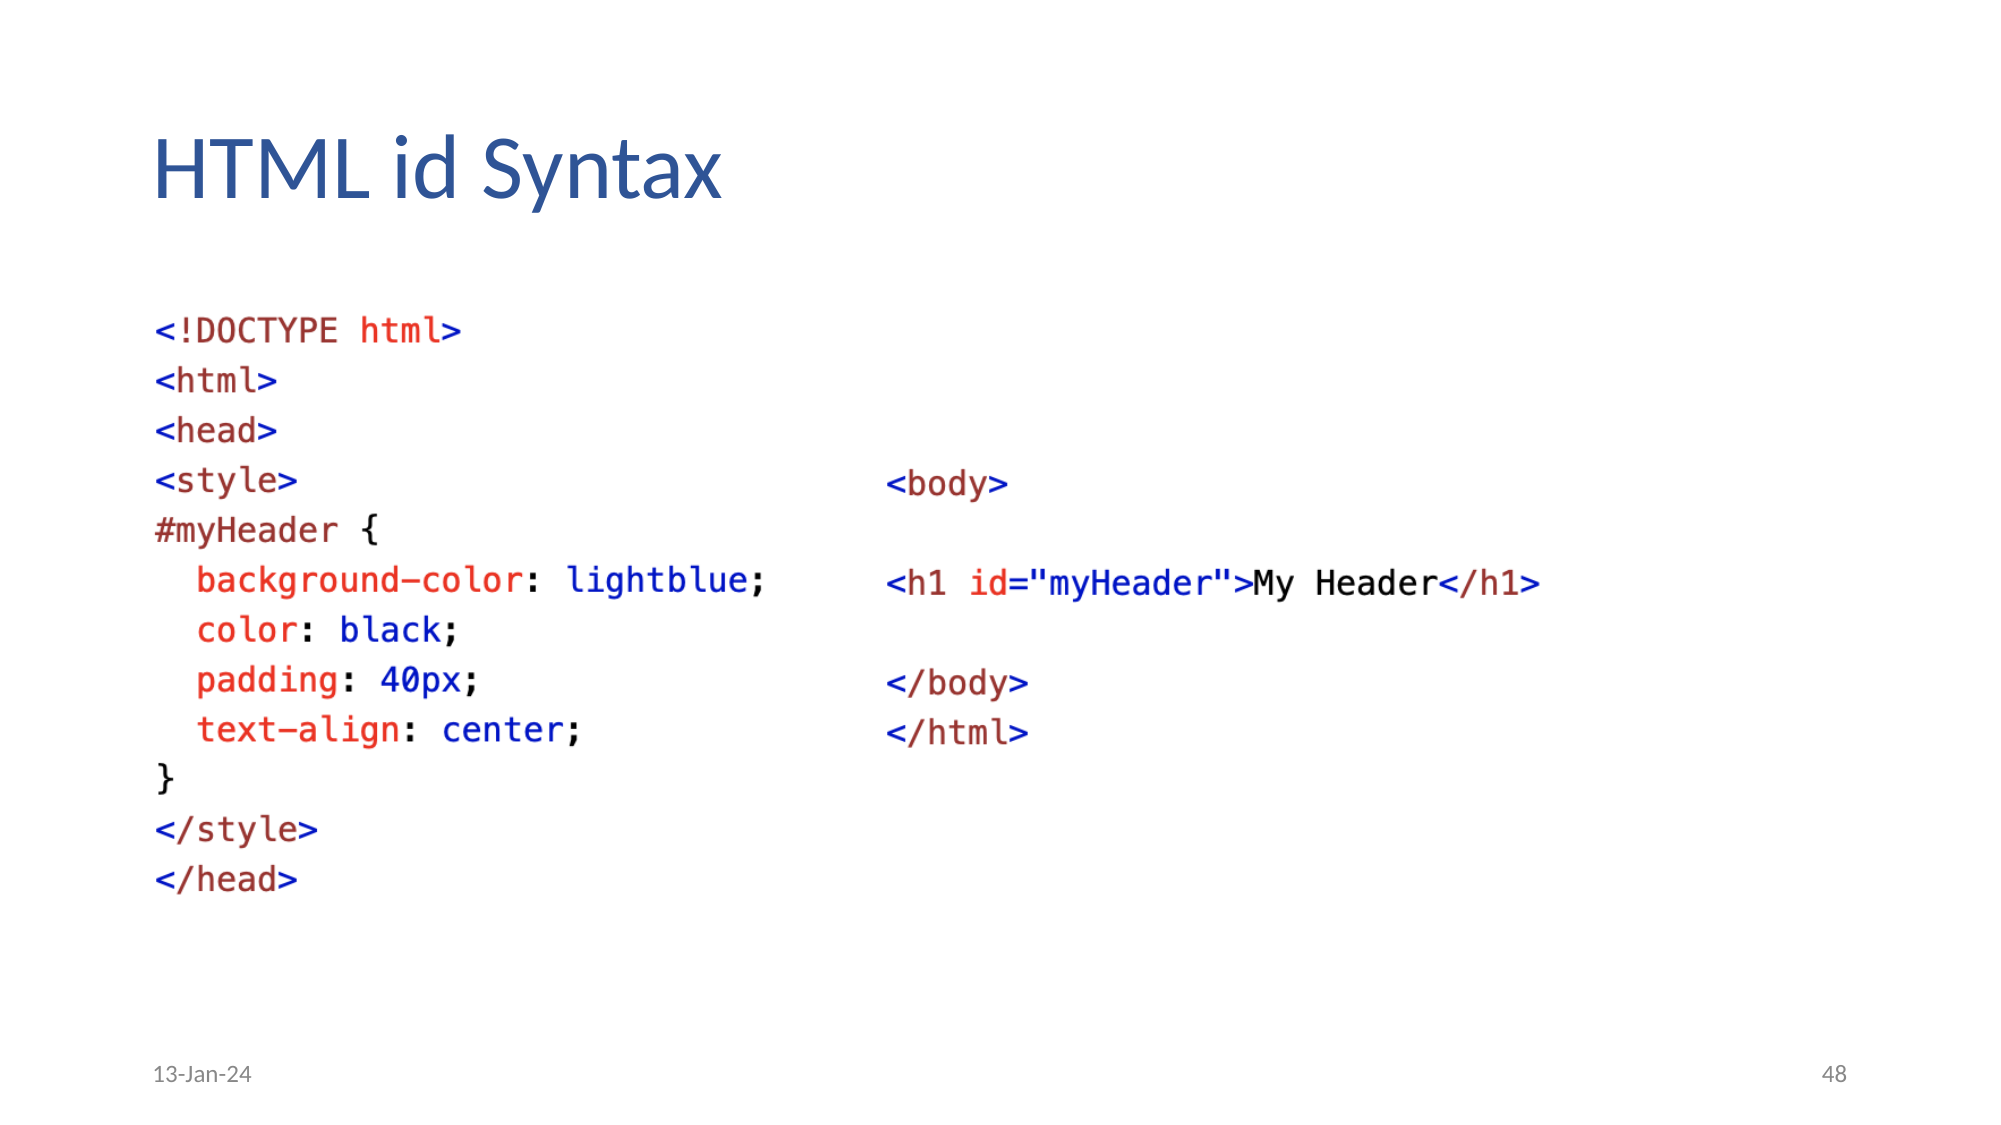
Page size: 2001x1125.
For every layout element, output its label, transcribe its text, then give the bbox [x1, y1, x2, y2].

slide_number ‹#› [1412, 1042, 1863, 1103]
picture [867, 464, 1883, 768]
title HTML id Syntax [137, 59, 1863, 278]
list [137, 304, 1152, 906]
slide_number 13-Jan-24 [137, 1042, 588, 1103]
